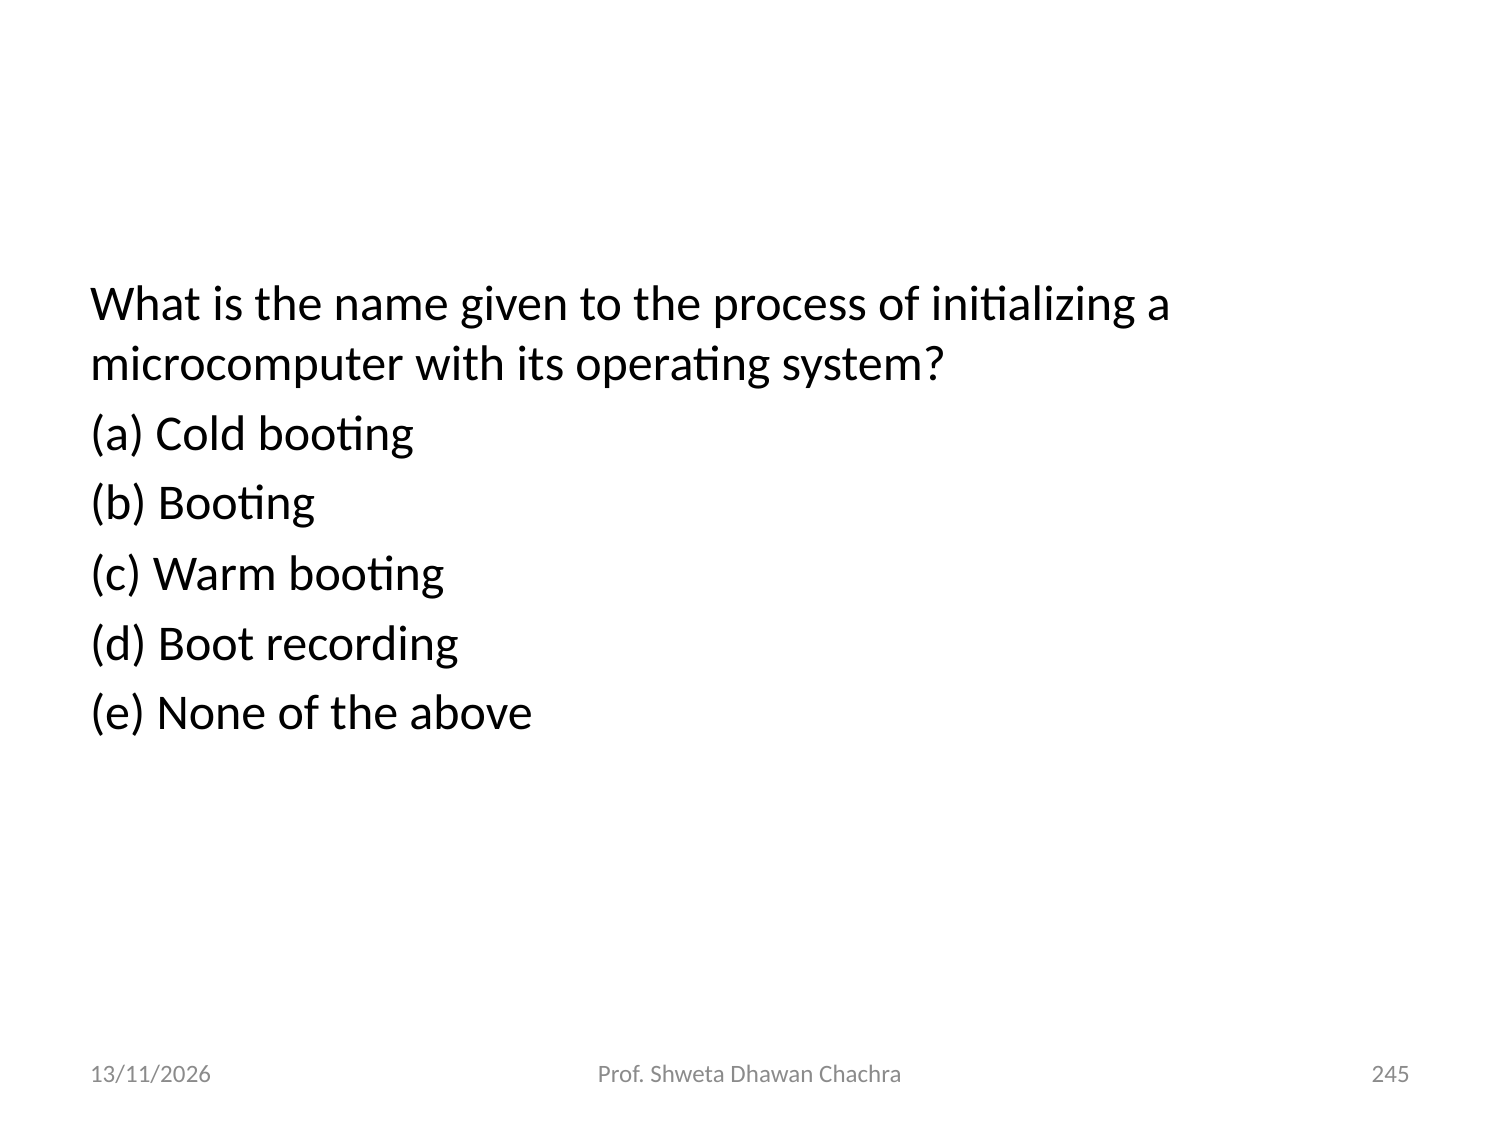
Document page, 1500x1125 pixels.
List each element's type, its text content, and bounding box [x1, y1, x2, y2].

slide_number 245 [1074, 1042, 1425, 1103]
list What is the name given to the process of initializing a microcomputer with its operating system? (a) Cold booting (b) Booting (c) Warm booting (d) Boot recording (e) None of the above [75, 262, 1425, 1005]
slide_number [75, 1042, 425, 1103]
footer Prof. Shweta Dhawan Chachra [512, 1042, 988, 1103]
